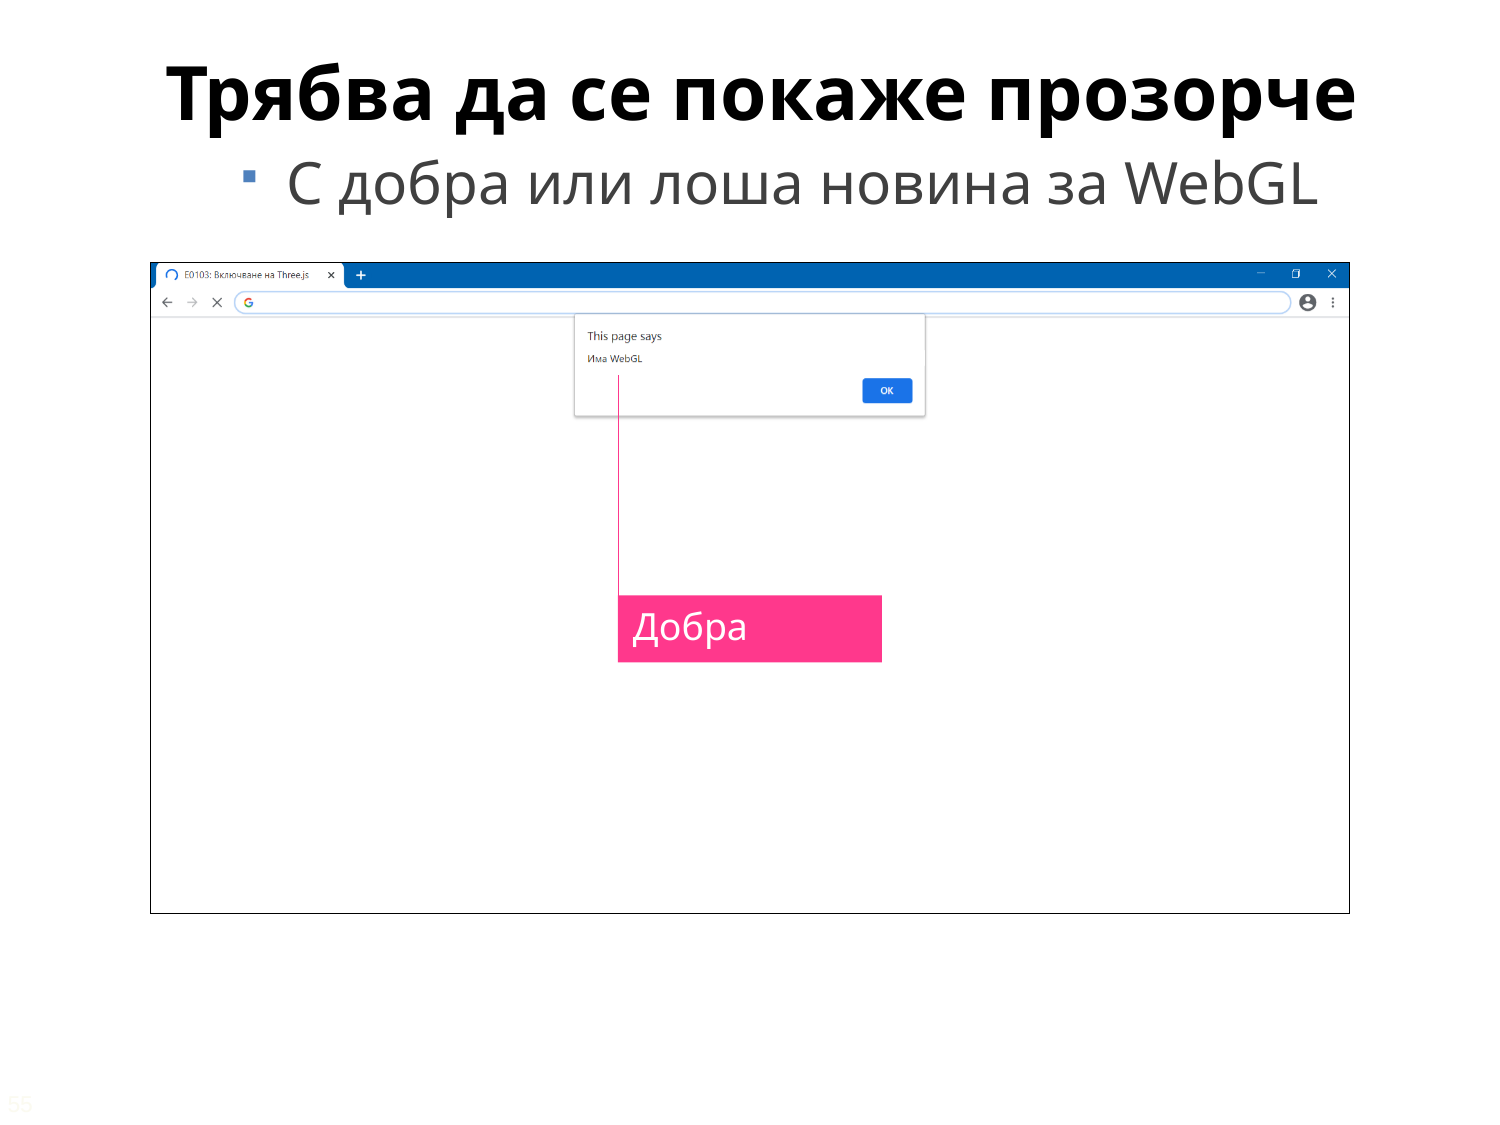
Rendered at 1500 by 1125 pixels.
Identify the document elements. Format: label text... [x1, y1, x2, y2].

list Трябва да се покаже прозорче С добра или лоша новина за WebGL [150, 37, 1488, 1113]
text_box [617, 374, 883, 663]
picture [149, 262, 1351, 914]
